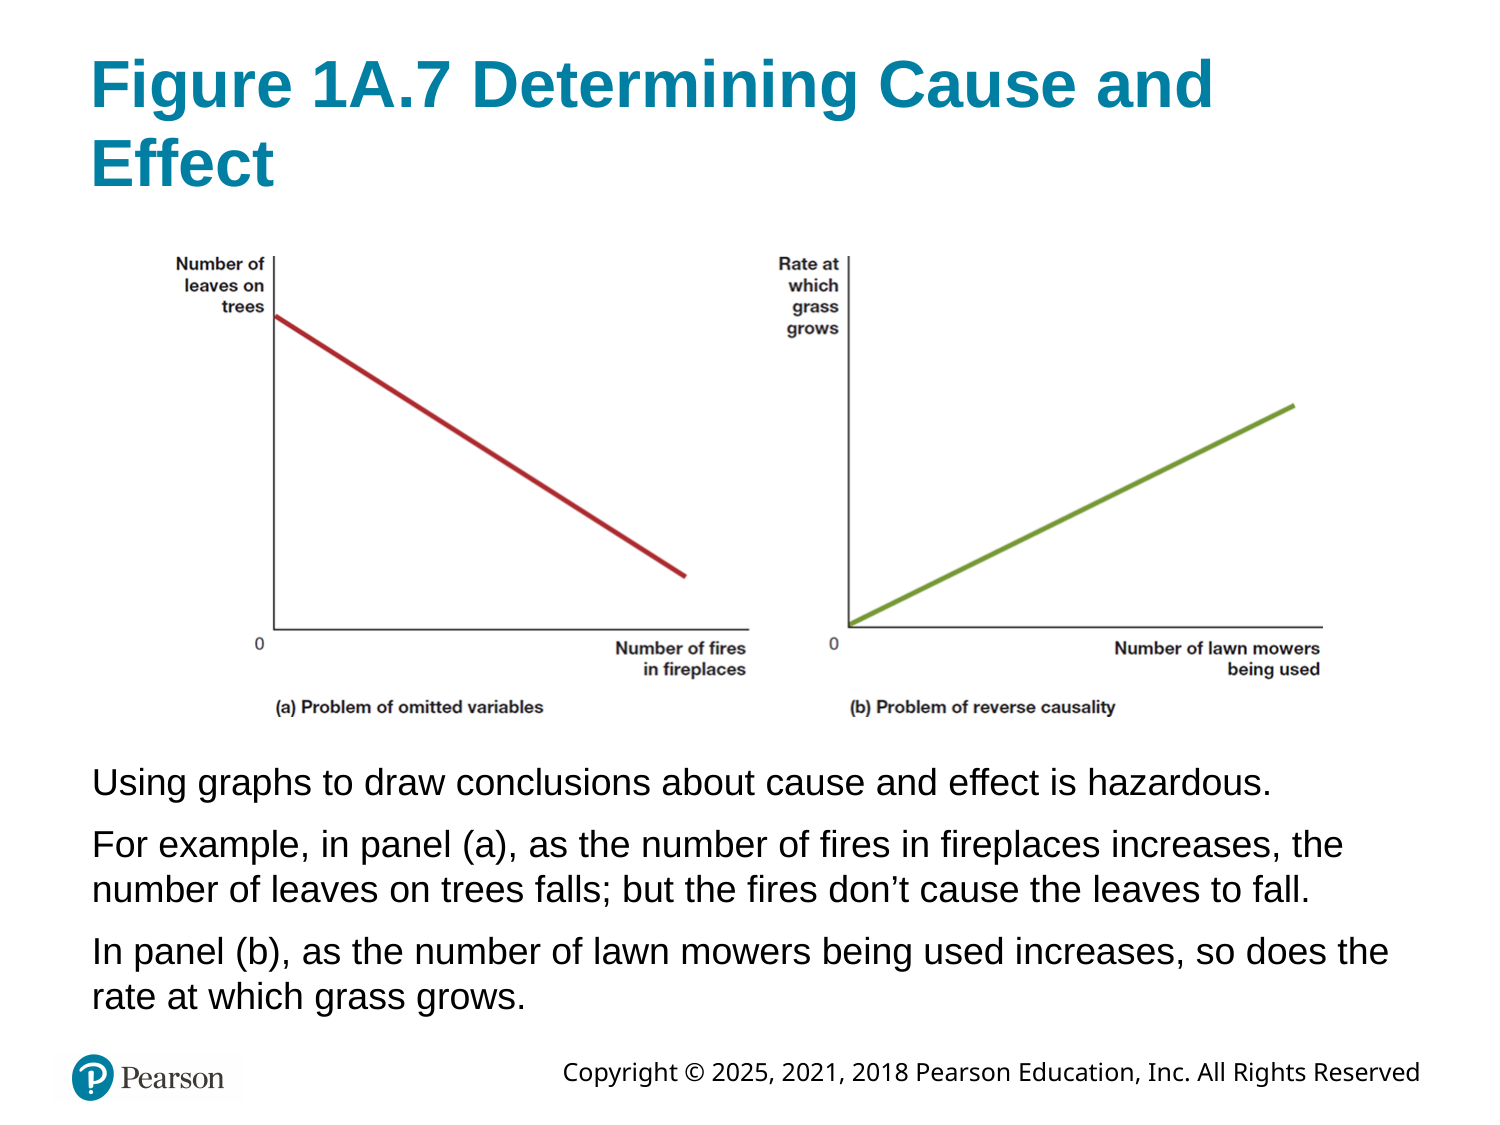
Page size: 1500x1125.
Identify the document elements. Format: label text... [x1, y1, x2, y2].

picture [176, 256, 1324, 717]
picture [51, 1053, 245, 1102]
list Using graphs to draw conclusions about cause and effect is hazardous. For example, in panel (a), as the number of fires in fireplaces increases, the number of leaves on trees falls; but the fires don’t cause the leaves to fall. In panel (b), as the number of lawn mowers being used increases, so does the rate at which grass grows. [76, 743, 1425, 1031]
title Figure 1A.7 Determining Cause and Effect [75, 35, 1425, 216]
